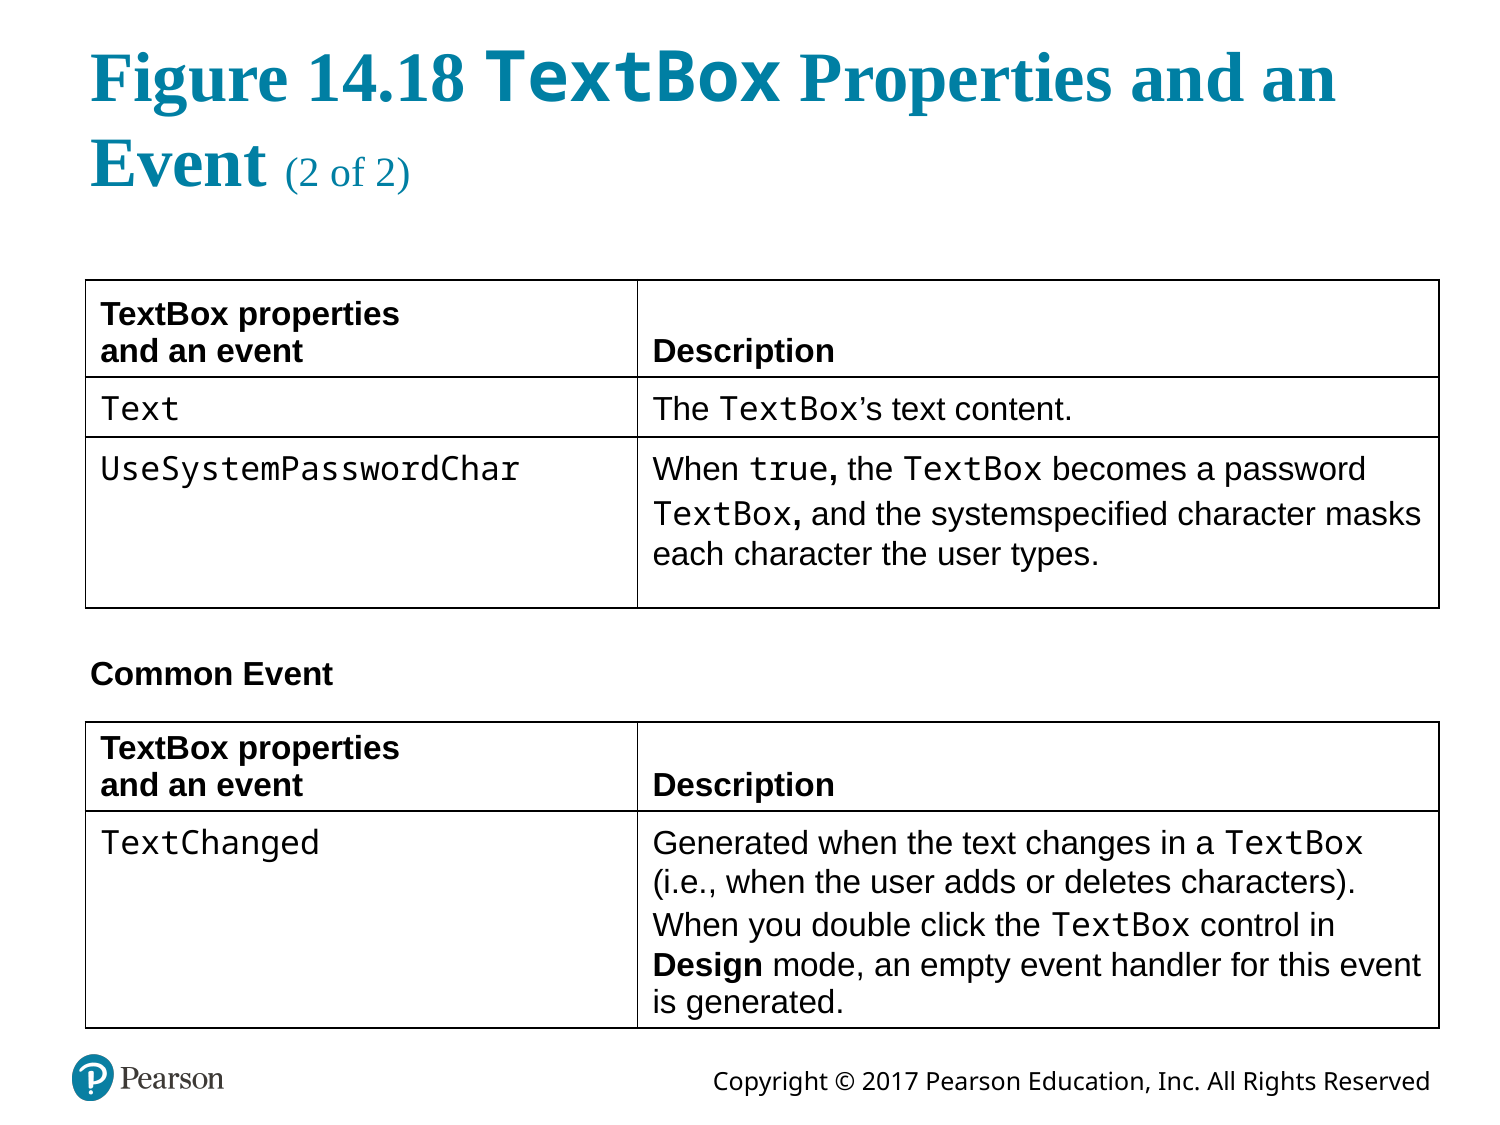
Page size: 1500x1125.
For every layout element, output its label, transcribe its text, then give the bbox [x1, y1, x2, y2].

picture [72, 1054, 88, 1070]
table_header TextBox properties and an event [86, 281, 637, 376]
table_header TextBox properties and an event [86, 723, 637, 810]
table_cell Text [86, 378, 637, 436]
table_cell TextChanged [86, 812, 637, 1027]
picture [80, 1063, 106, 1088]
picture [72, 1087, 83, 1101]
table_cell The TextBox’s text content. [638, 378, 1438, 436]
table_cell When true, the TextBox becomes a password TextBox, and the systemspecified character masks each character the user types. [638, 438, 1438, 607]
table_cell Generated when the text changes in a TextBox (i.e., when the user adds or deletes characters). When you double click the TextBox control in Design mode, an empty event handler for this event is generated. [638, 812, 1438, 1027]
table_cell UseSystemPasswordChar [86, 438, 637, 607]
list Common Event [75, 637, 1425, 704]
table_header Description [638, 281, 1438, 376]
title Figure 14.18 TextBox Properties and an Event (2 of 2) [75, 35, 1425, 216]
table_header Description [638, 723, 1438, 810]
picture [98, 1054, 224, 1101]
